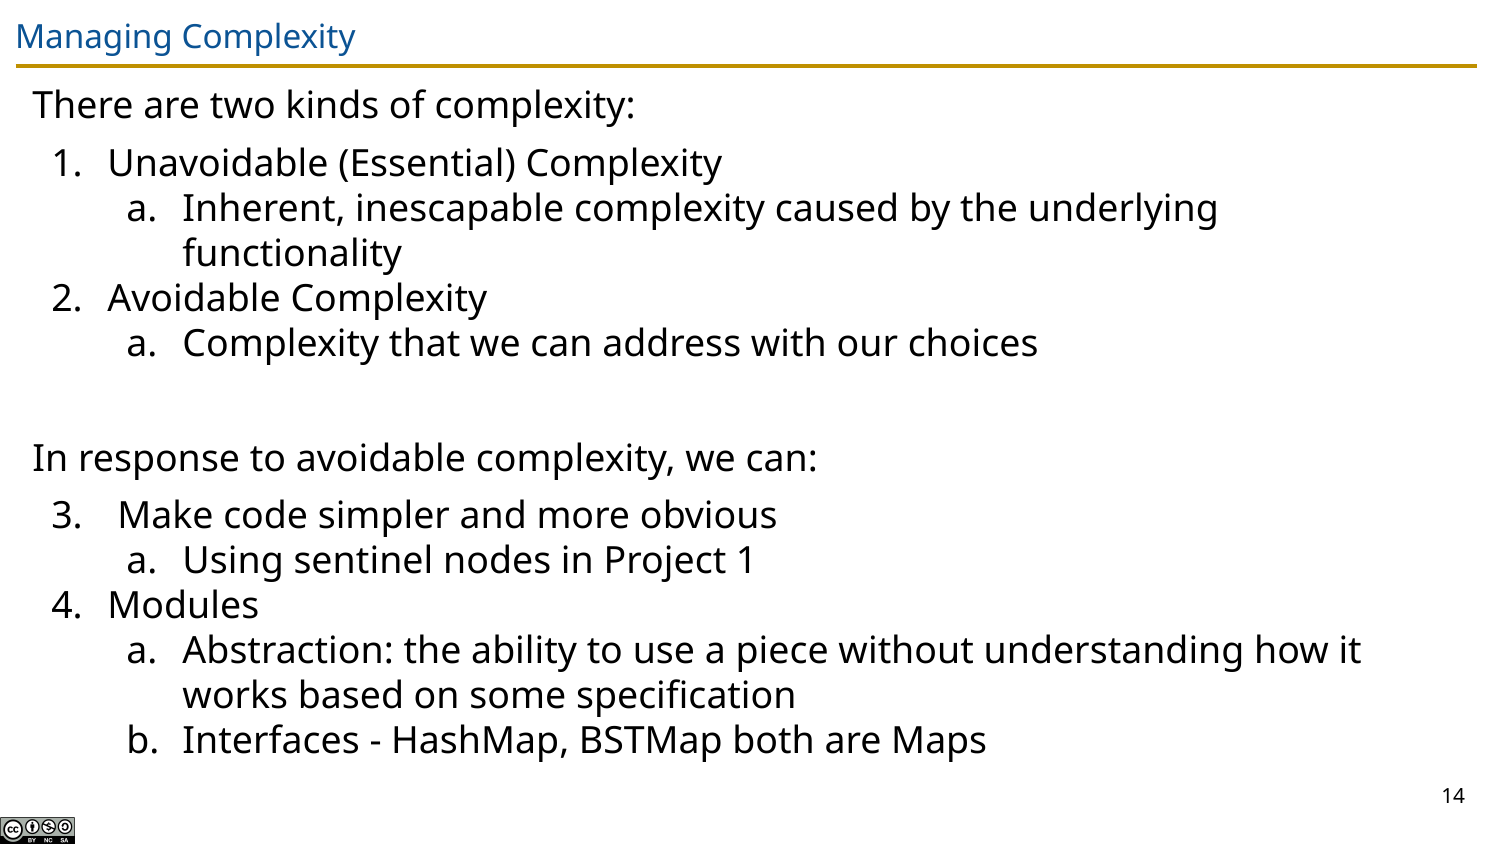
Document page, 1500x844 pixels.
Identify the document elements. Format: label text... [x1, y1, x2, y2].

title Managing Complexity [0, 0, 1398, 65]
slide_number ‹#› [1389, 764, 1480, 830]
picture [0, 817, 75, 844]
list There are two kinds of complexity: Unavoidable (Essential) Complexity Inherent, inescapable complexity caused by the underlying functionality Avoidable Complexity Complexity that we can address with our choices In response to avoidable complexity, we can: Make code simpler and more obvious Using sentinel nodes in Project 1 Modules Abstraction: the ability to use a piece without understanding how it works based on some specification Interfaces - HashMap, BSTMap both are Maps [17, 65, 1416, 627]
